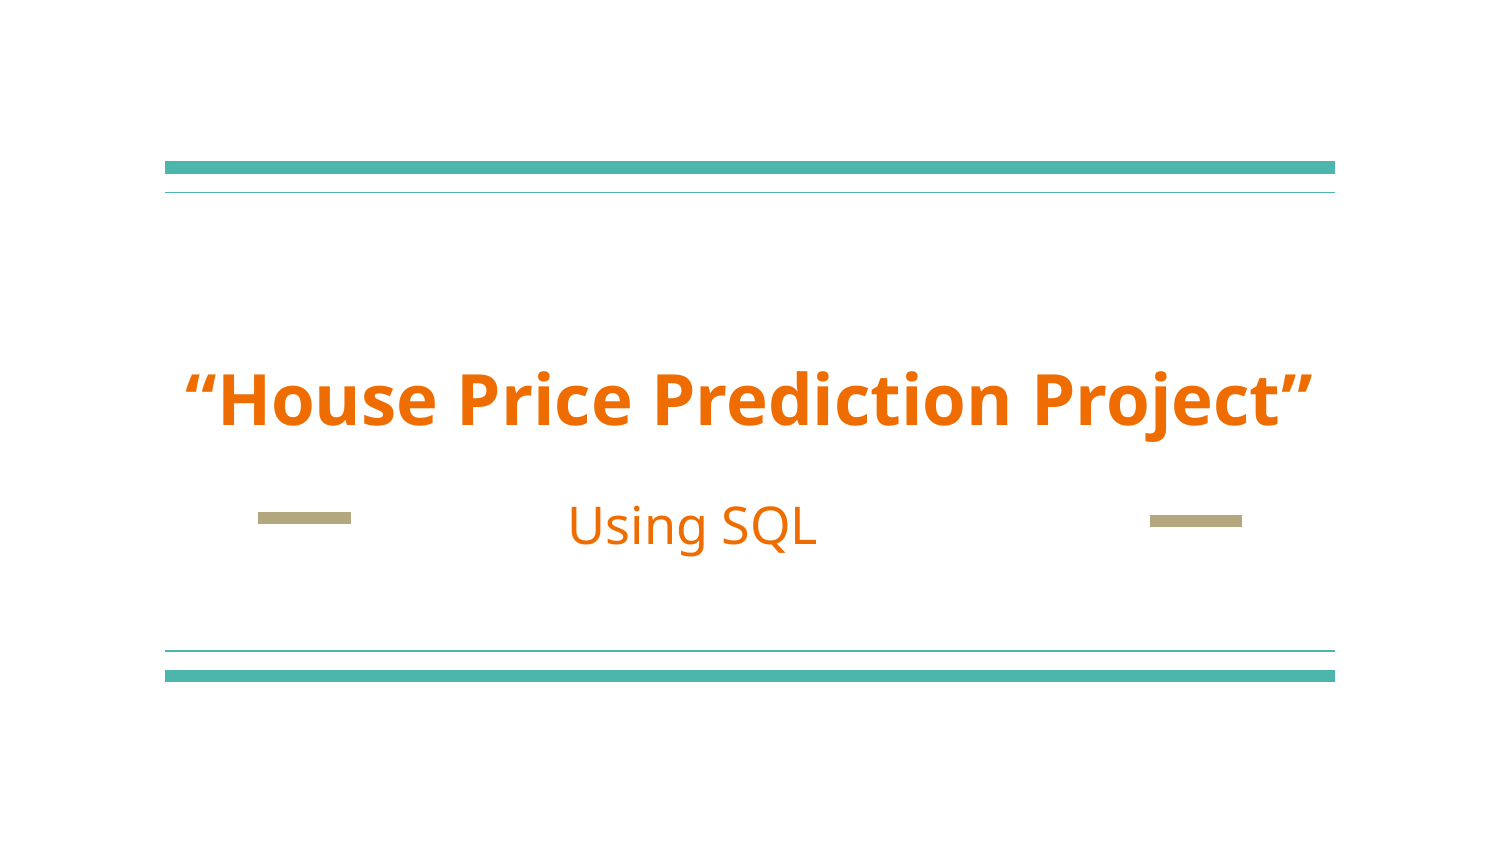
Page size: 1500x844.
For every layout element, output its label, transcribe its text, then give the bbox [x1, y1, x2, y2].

text_box Using SQL [552, 477, 928, 570]
title “House Price Prediction Project” [164, 287, 1336, 456]
